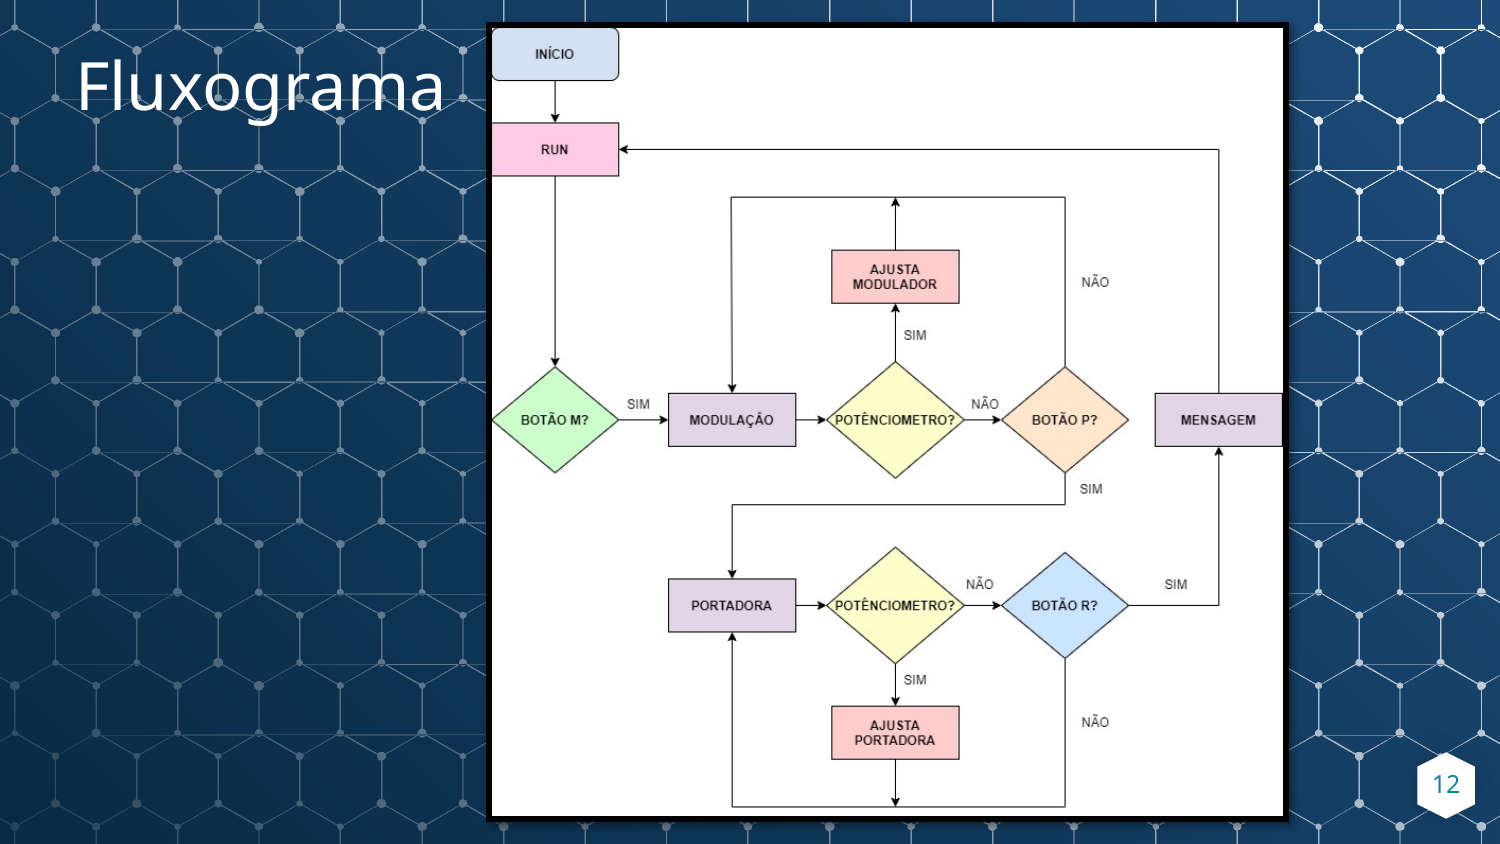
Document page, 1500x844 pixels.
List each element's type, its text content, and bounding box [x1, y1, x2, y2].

picture [491, 27, 1284, 816]
title Fluxograma [75, 60, 484, 119]
slide_number 12 [1417, 752, 1475, 819]
